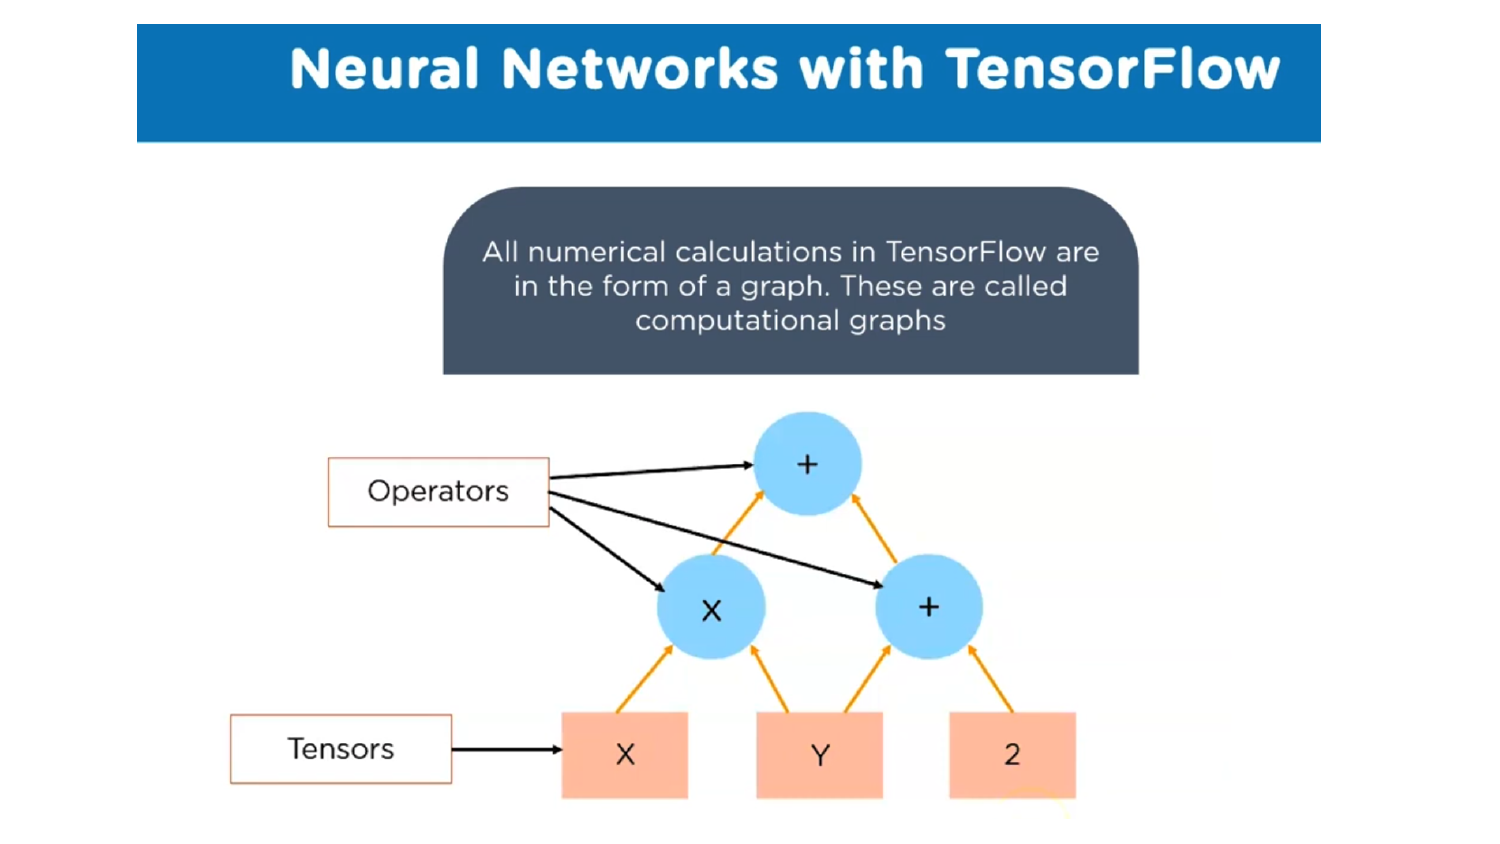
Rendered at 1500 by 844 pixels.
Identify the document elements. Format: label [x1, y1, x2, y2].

picture [137, 24, 1322, 819]
